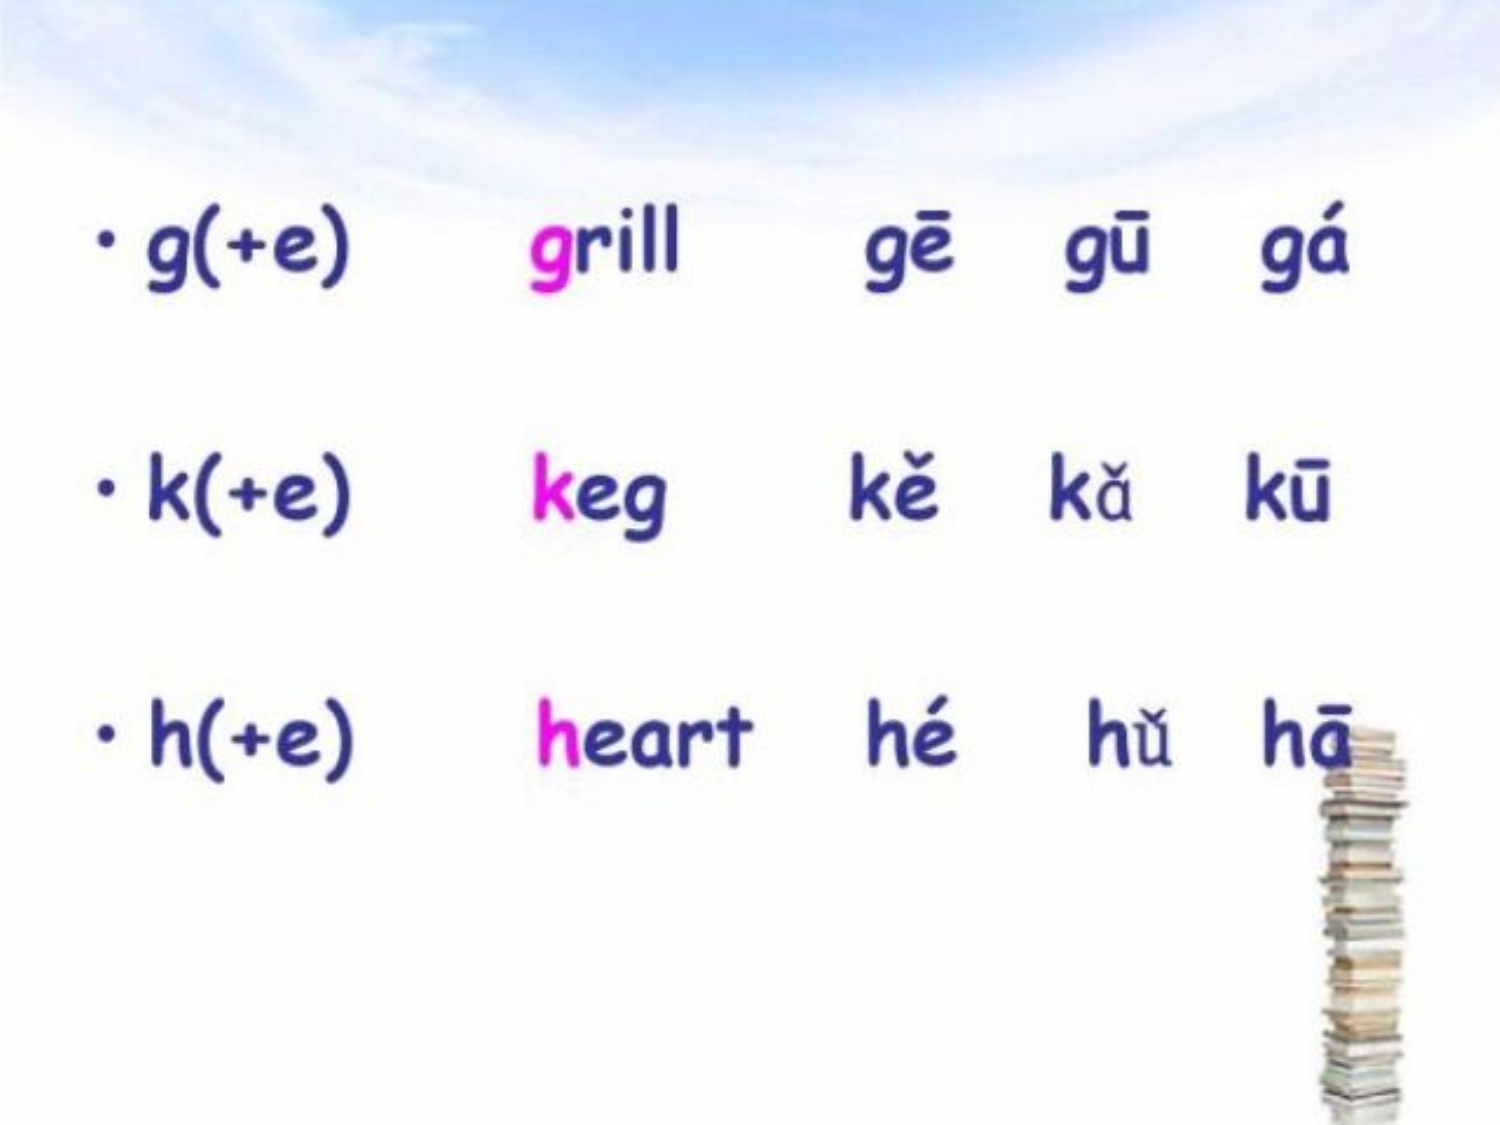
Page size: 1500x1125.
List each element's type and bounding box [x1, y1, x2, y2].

list [0, 0, 1500, 1125]
